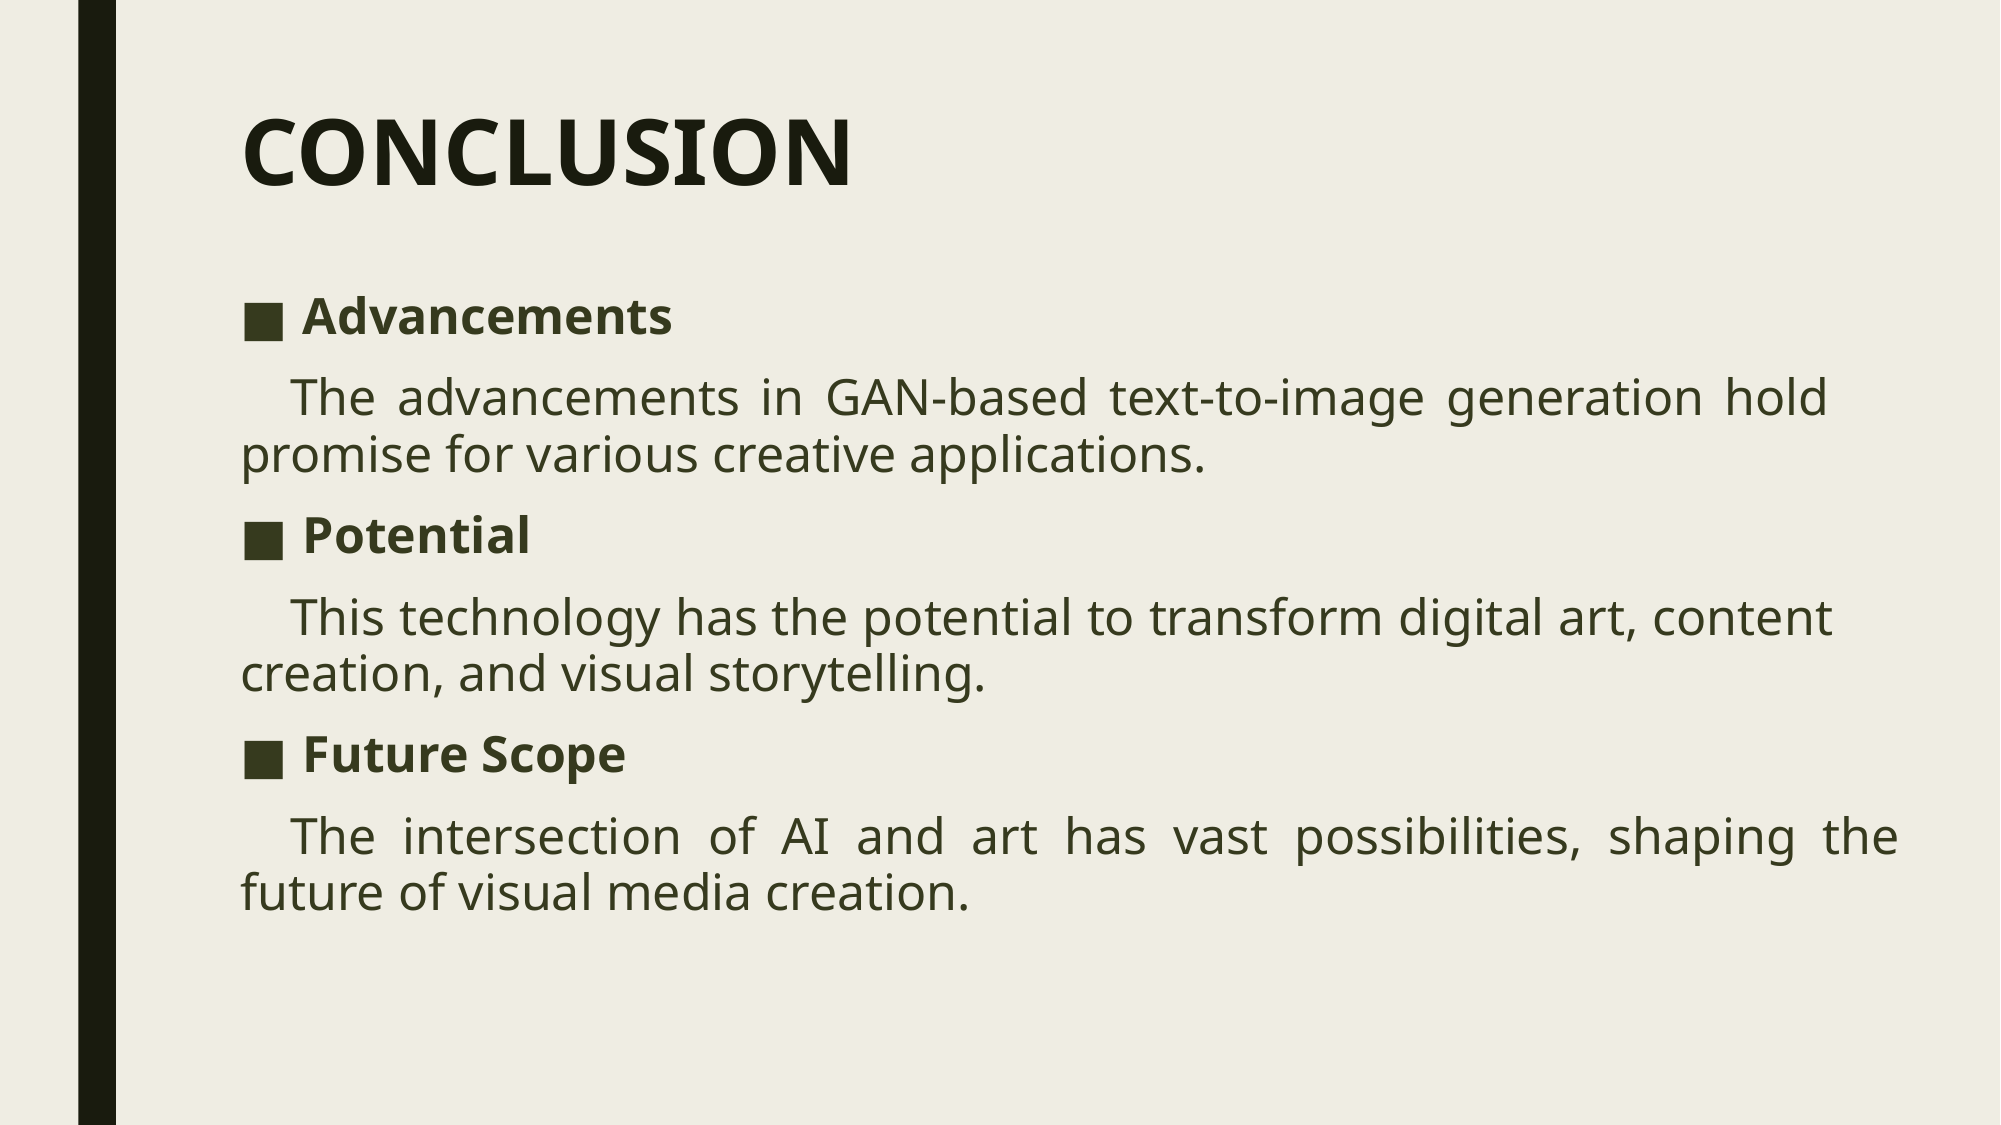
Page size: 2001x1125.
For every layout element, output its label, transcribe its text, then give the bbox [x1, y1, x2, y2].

title CONCLUSION [225, 99, 1800, 281]
list Advancements The advancements in GAN-based text-to-image generation hold promise for various creative applications. Potential This technology has the potential to transform digital art, content creation, and visual storytelling. Future Scope The intersection of AI and art has vast possibilities, shaping the future of visual media creation. [225, 281, 1916, 981]
